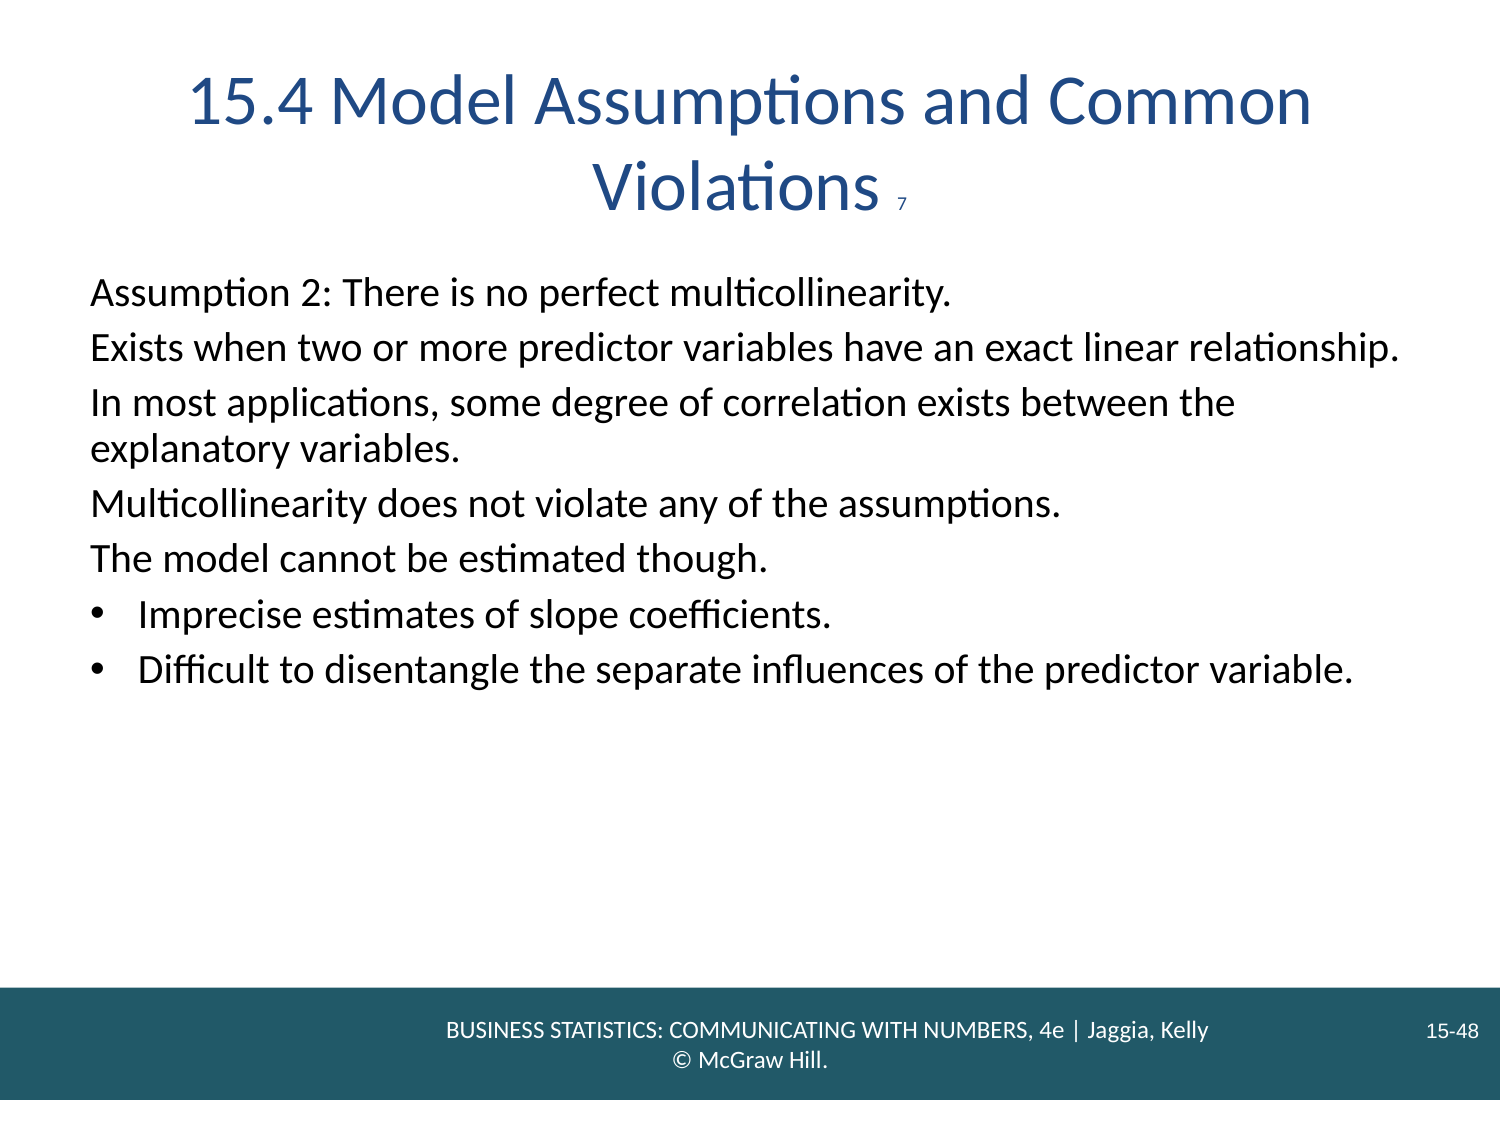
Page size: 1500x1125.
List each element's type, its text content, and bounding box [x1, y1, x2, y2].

title 15.4 Model Assumptions and Common Violations 7 [75, 45, 1425, 233]
list Assumption 2: There is no perfect multicollinearity. Exists when two or more predictor variables have an exact linear relationship. In most applications, some degree of correlation exists between the explanatory variables. Multicollinearity does not violate any of the assumptions. The model cannot be estimated though. Imprecise estimates of slope coefficients. Difficult to disentangle the separate influences of the predictor variable. [75, 262, 1425, 975]
